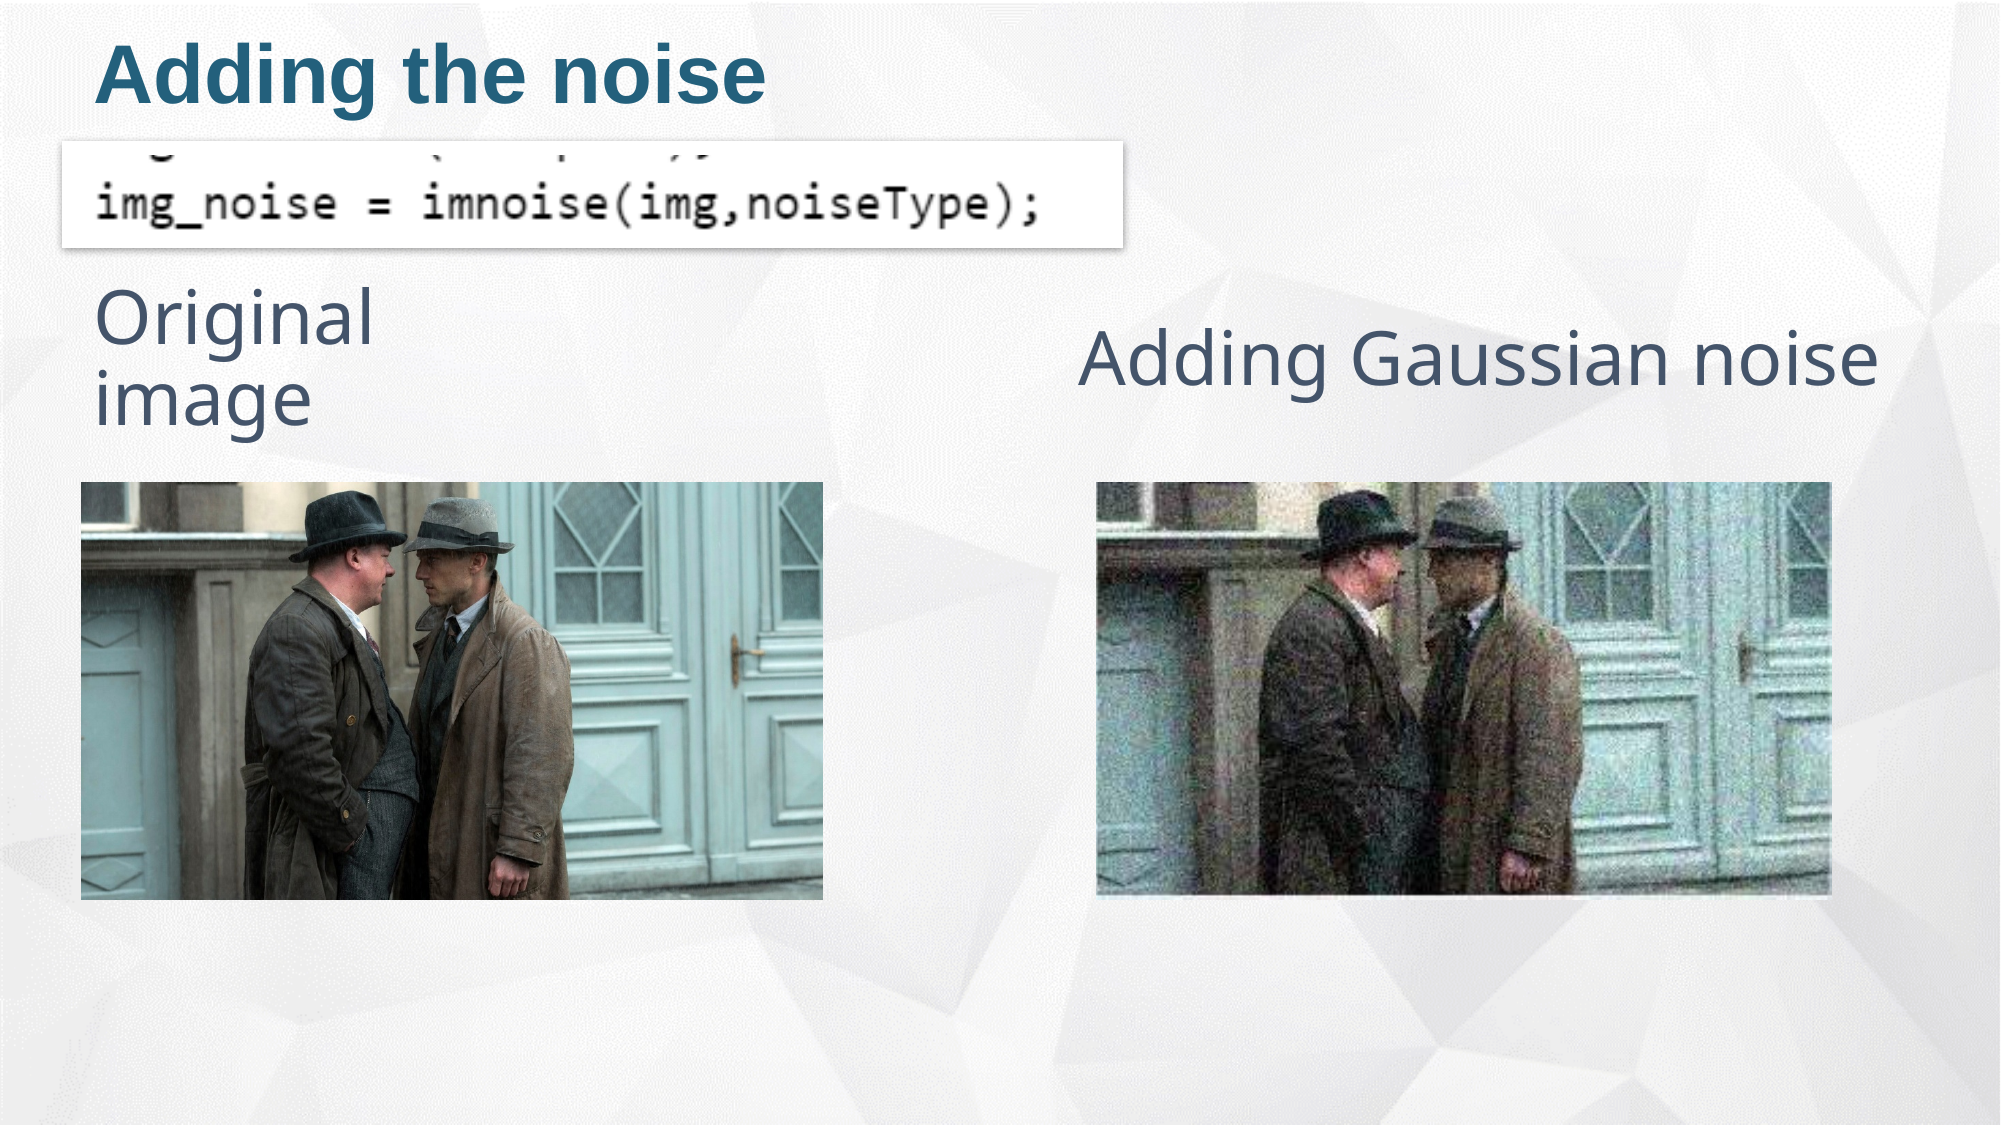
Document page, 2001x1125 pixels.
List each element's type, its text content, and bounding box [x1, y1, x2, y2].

title Adding the noise [78, 0, 1940, 178]
picture [76, 155, 1109, 234]
picture [0, 0, 2001, 1125]
text_box Adding Gaussian noise [1063, 313, 1940, 410]
text_box Original image [78, 272, 593, 450]
